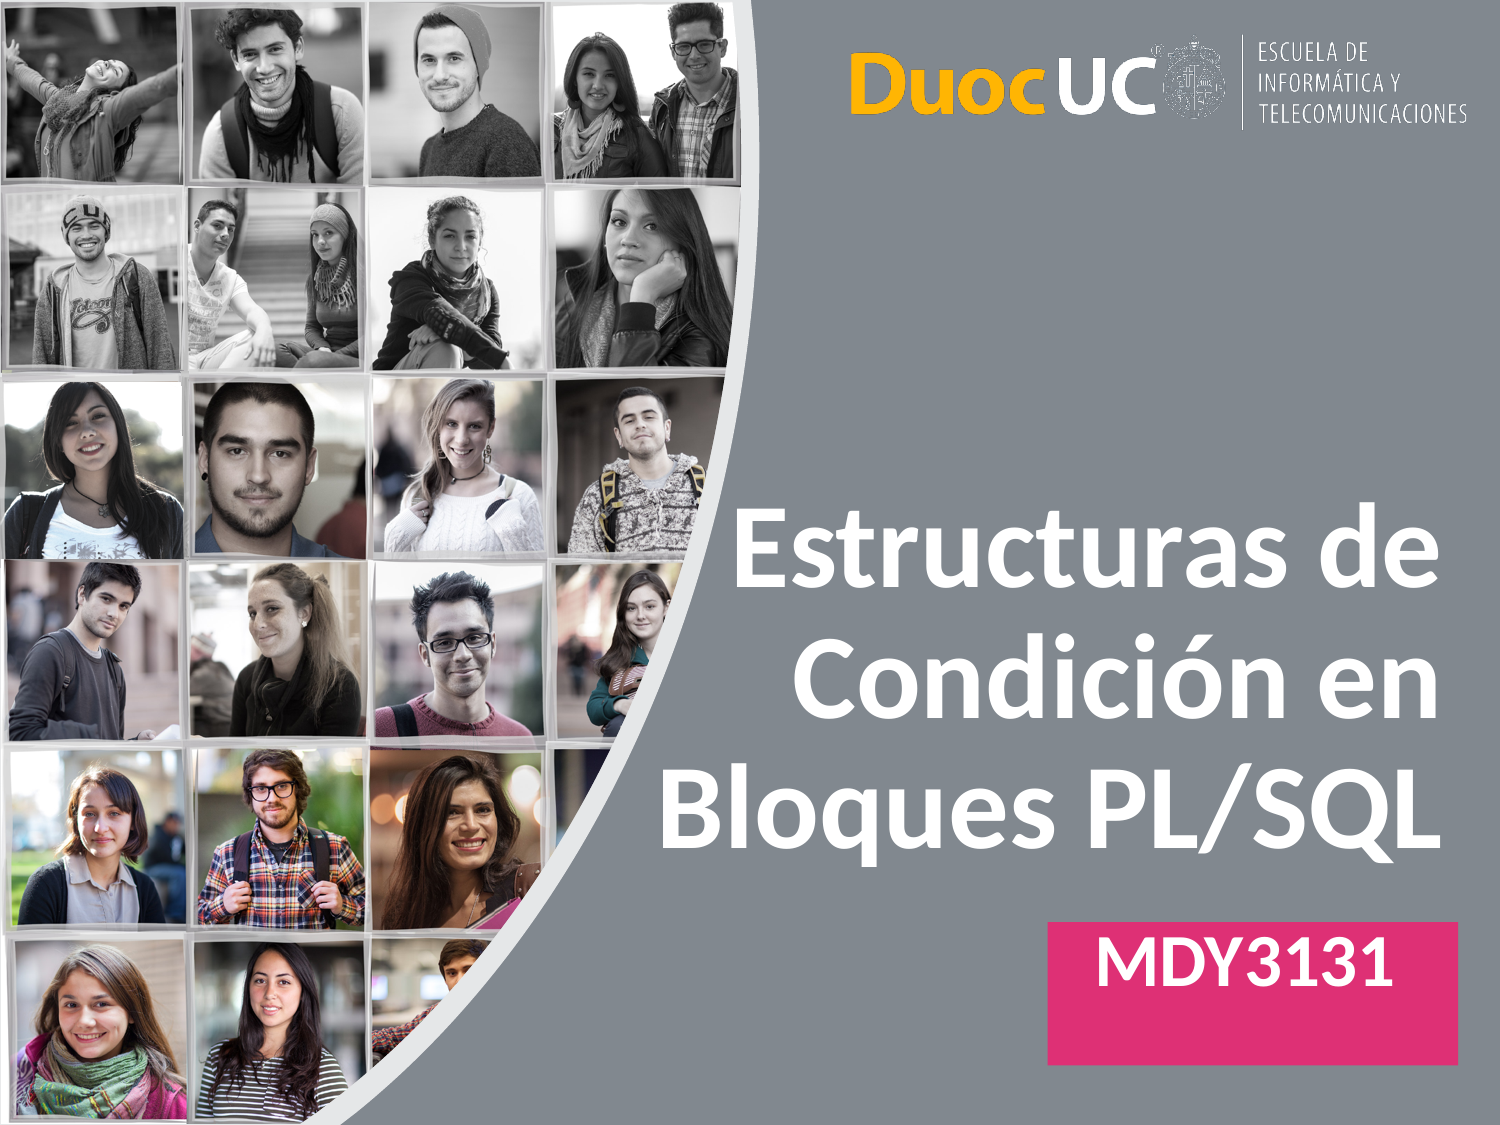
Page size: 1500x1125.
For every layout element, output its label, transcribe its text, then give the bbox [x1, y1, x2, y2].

picture [0, 1, 742, 1124]
title Estructuras de Condición en Bloques PL/SQL [567, 408, 1459, 883]
picture [851, 34, 1467, 131]
subtitle MDY3131 [1047, 922, 1459, 1066]
